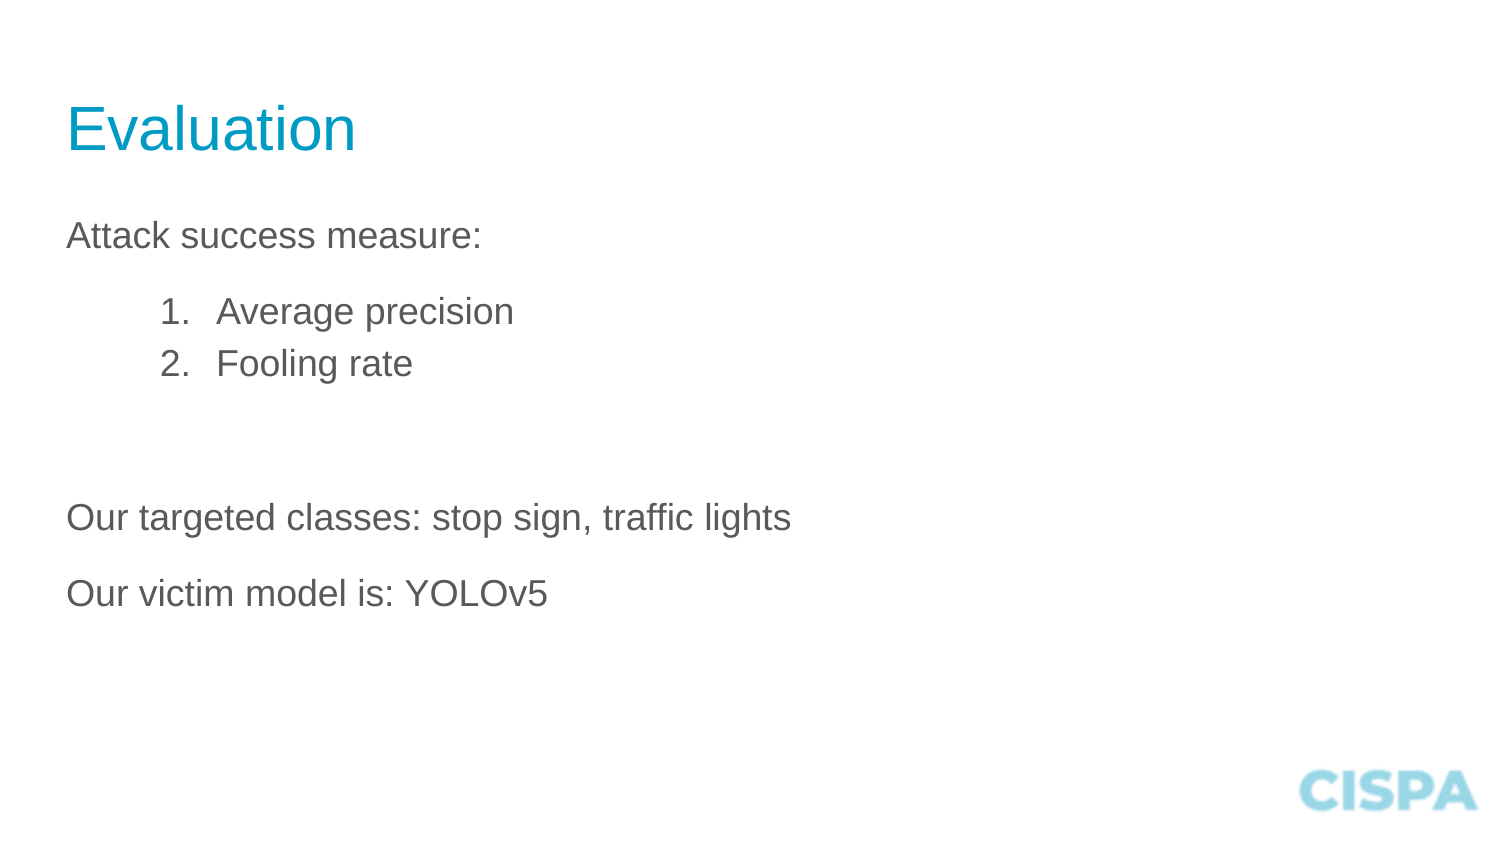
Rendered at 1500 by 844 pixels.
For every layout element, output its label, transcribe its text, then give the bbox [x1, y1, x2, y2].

title Evaluation [51, 72, 1500, 167]
list Attack success measure: Average precision Fooling rate Our targeted classes: stop sign, traffic lights Our victim model is: YOLOv5 [51, 189, 1449, 750]
picture [1289, 749, 1500, 844]
